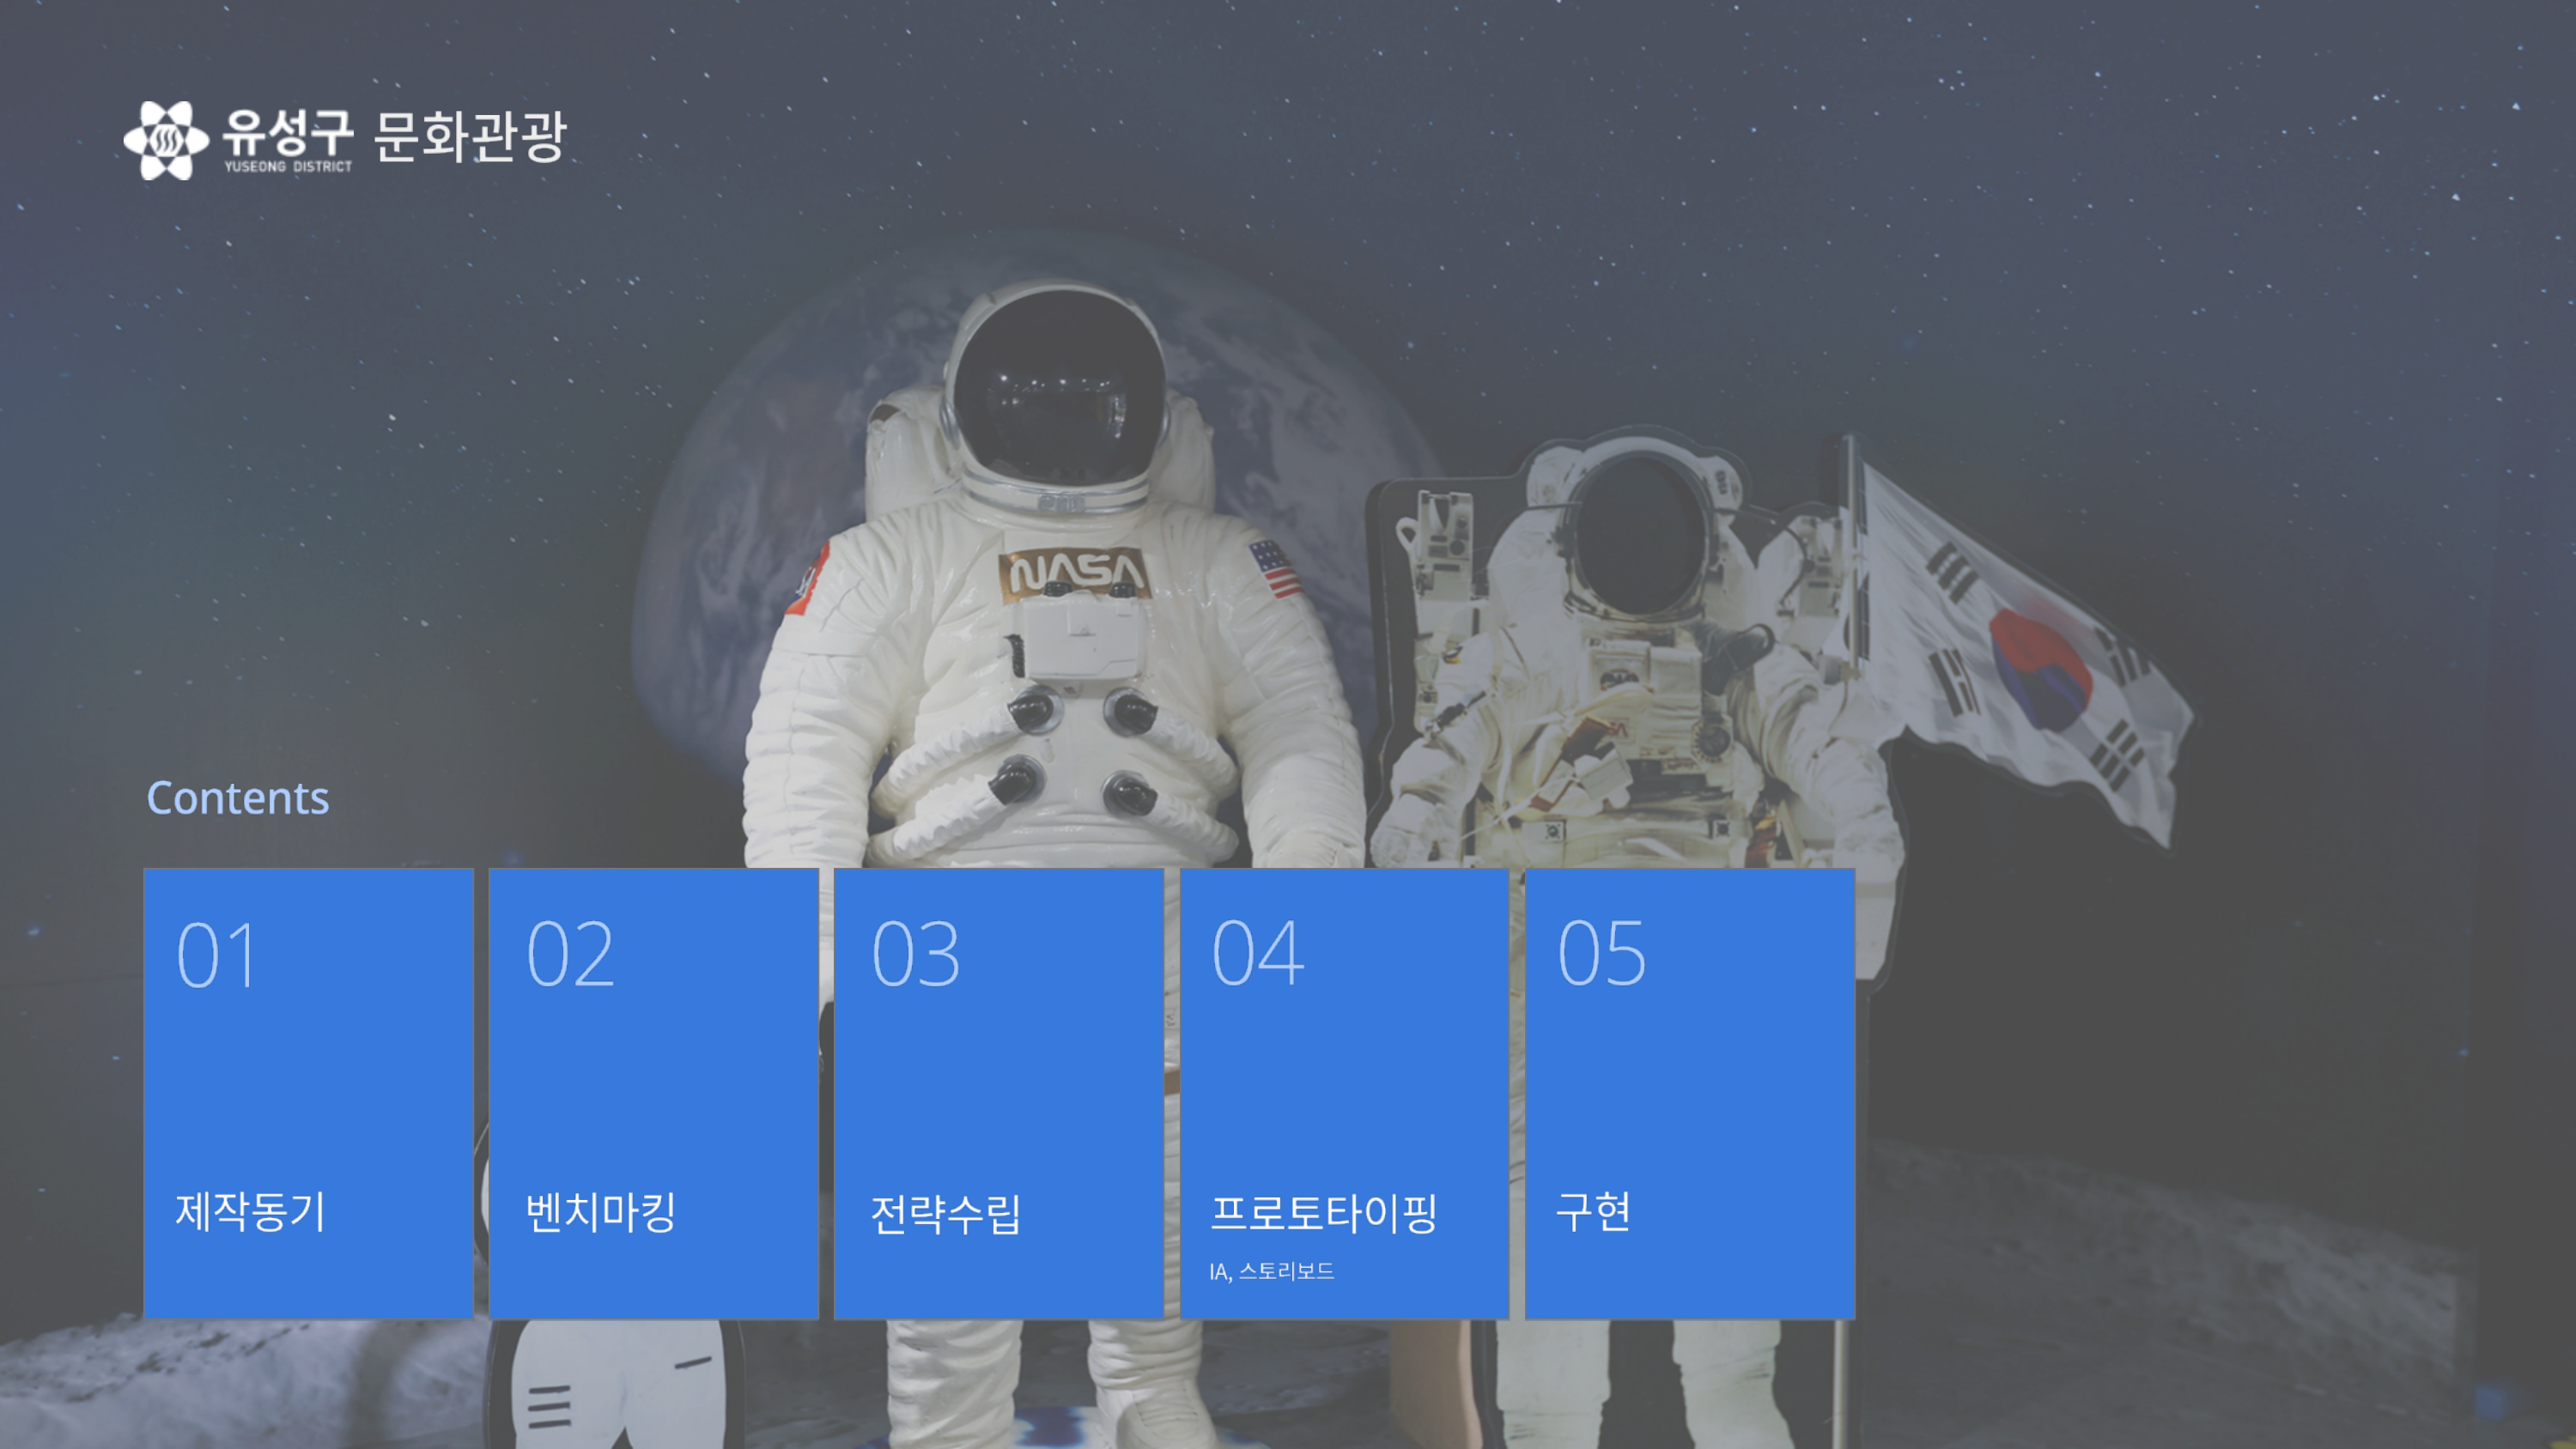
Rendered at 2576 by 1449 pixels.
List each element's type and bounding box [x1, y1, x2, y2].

picture [139, 758, 350, 835]
text_box [869, 889, 1154, 1248]
text_box [1525, 868, 1857, 1322]
text_box [524, 889, 809, 1248]
text_box [0, 0, 2576, 1449]
text_box [834, 868, 1166, 1322]
text_box [1210, 888, 1495, 1288]
text_box [143, 868, 476, 1322]
text_box [1555, 888, 1840, 1247]
text_box [174, 892, 459, 1246]
text_box [1179, 868, 1512, 1322]
text_box [124, 94, 993, 180]
text_box [489, 868, 821, 1322]
